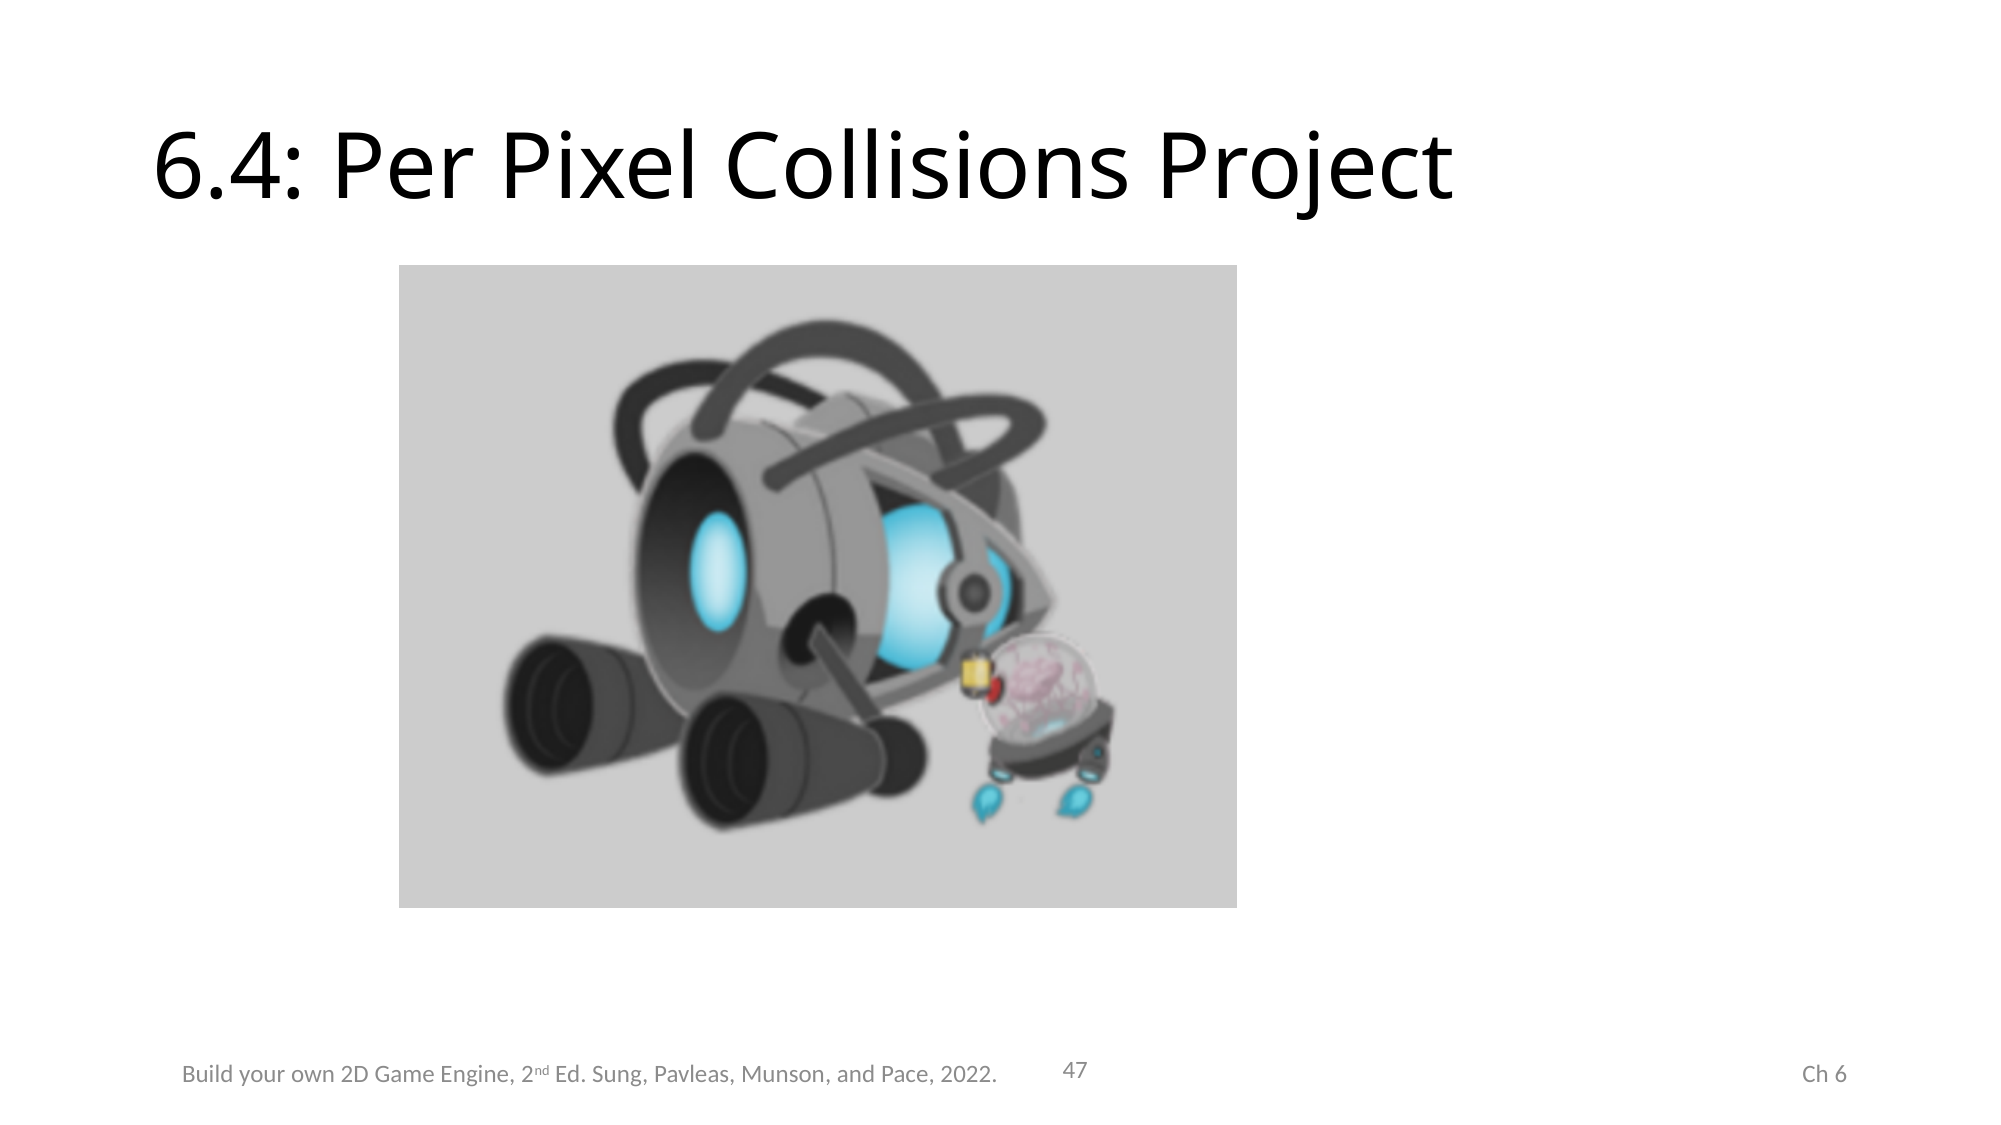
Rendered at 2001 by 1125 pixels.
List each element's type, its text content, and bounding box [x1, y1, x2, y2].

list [399, 265, 1237, 908]
title 6.4: Per Pixel Collisions Project [137, 59, 1863, 278]
